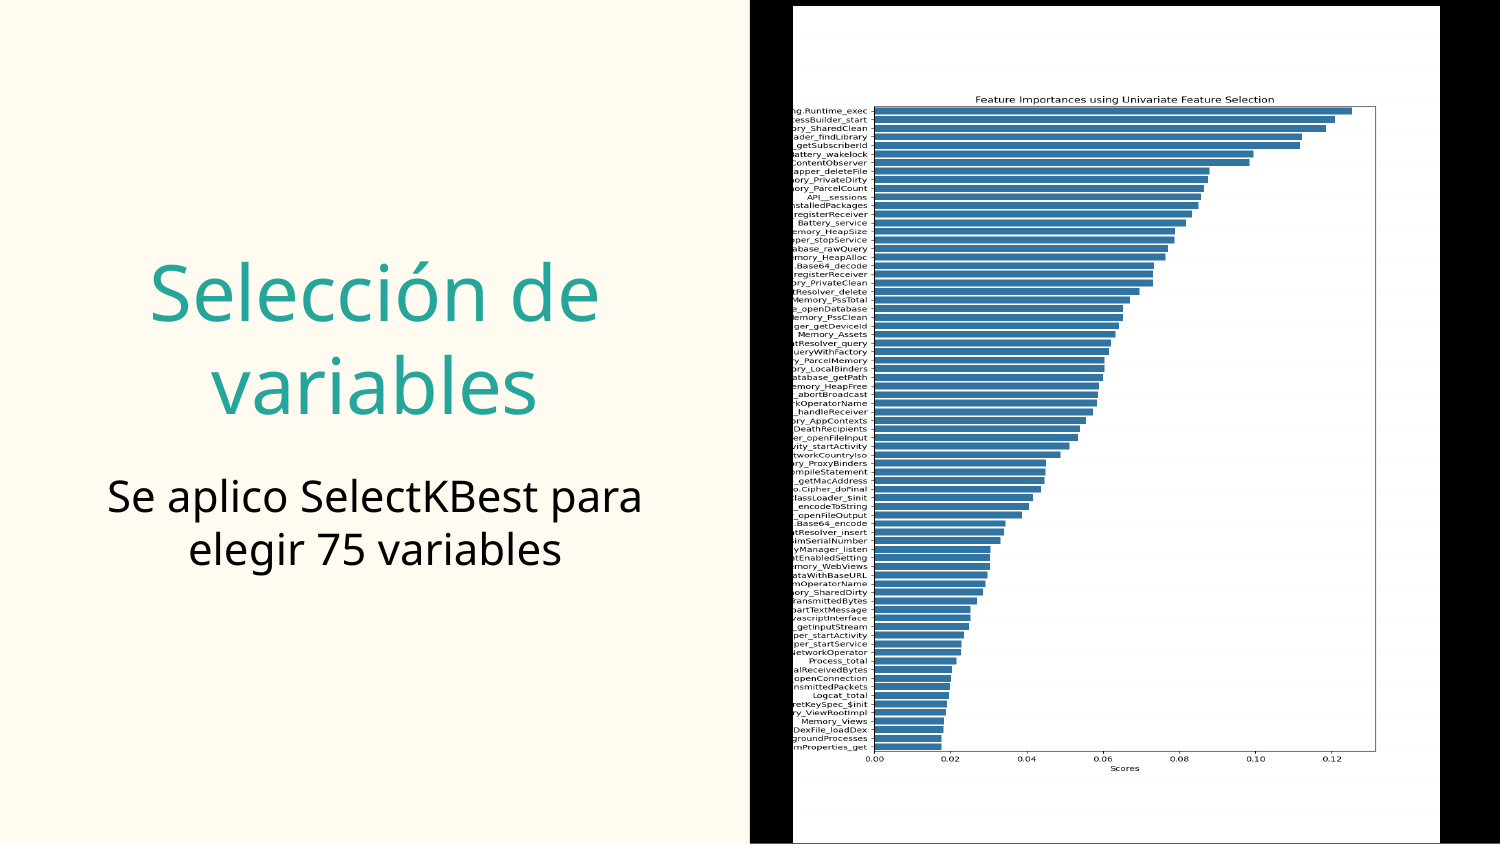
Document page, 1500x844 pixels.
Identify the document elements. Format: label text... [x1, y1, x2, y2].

title Selección de variables [43, 226, 708, 446]
picture [793, 6, 1440, 843]
subtitle Se aplico SelectKBest para elegir 75 variables [43, 454, 708, 675]
